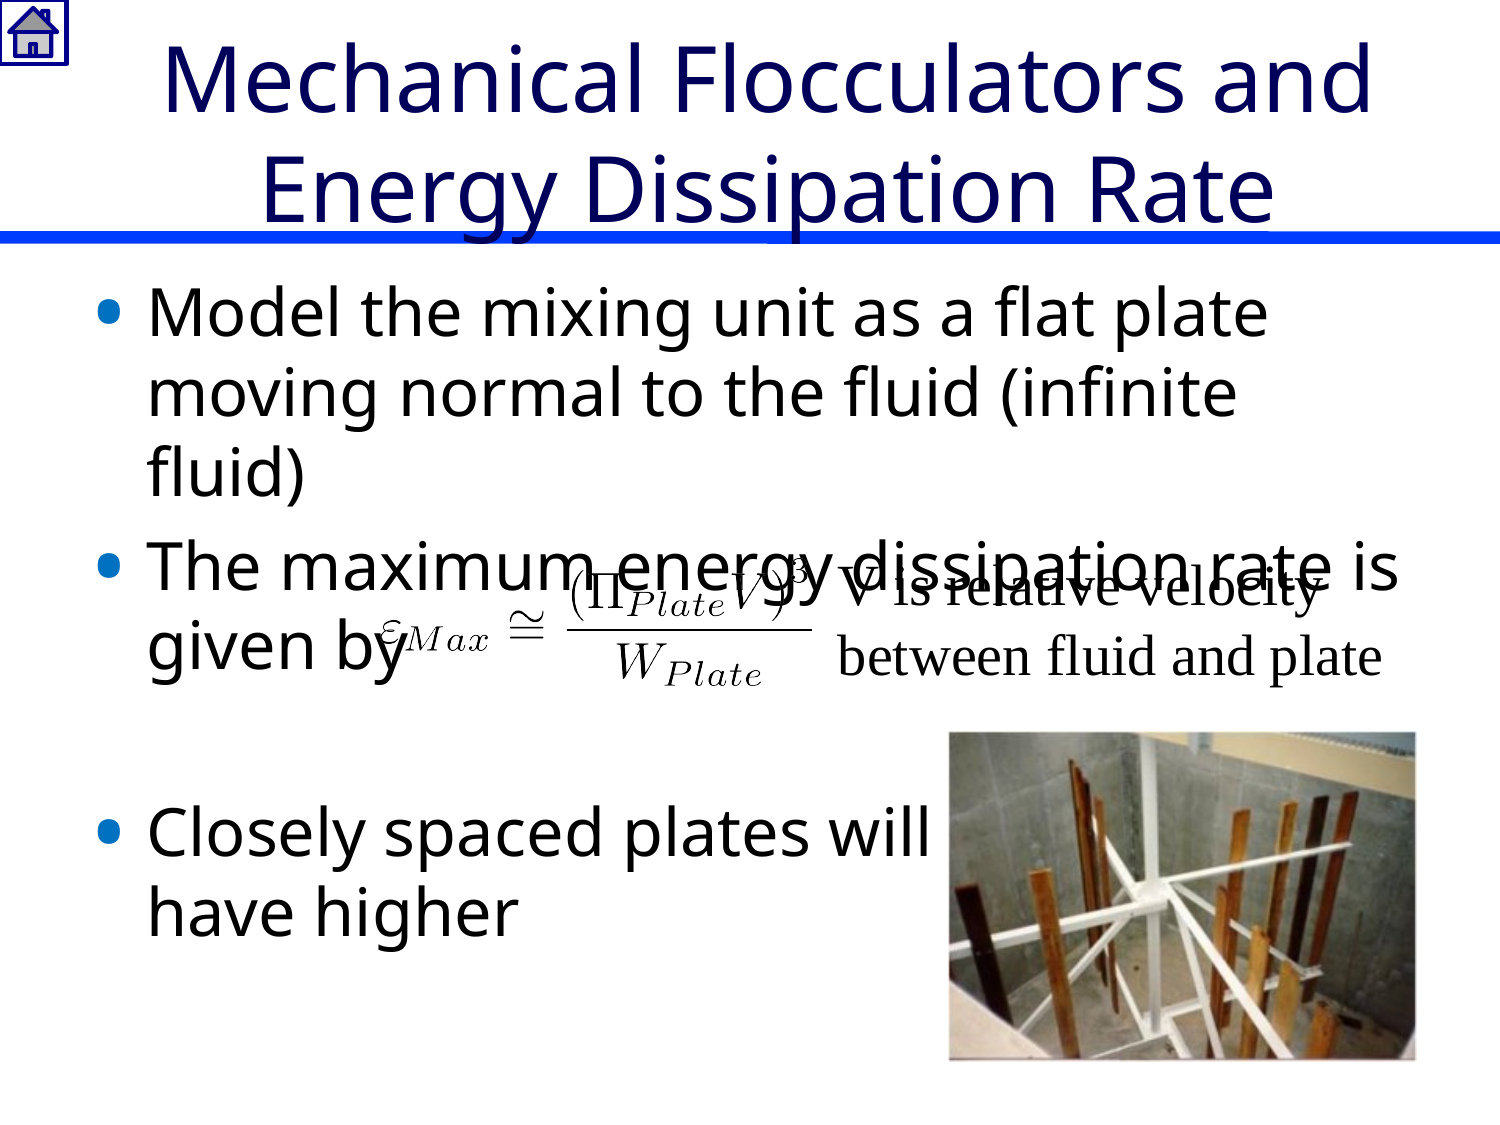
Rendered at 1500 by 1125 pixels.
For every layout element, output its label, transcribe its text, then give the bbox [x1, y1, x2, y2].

picture [380, 558, 813, 686]
picture [947, 731, 1417, 1062]
text_box V is relative velocity between fluid and plate [823, 539, 1463, 695]
title Mechanical Flocculators and Energy Dissipation Rate [75, 37, 1463, 225]
